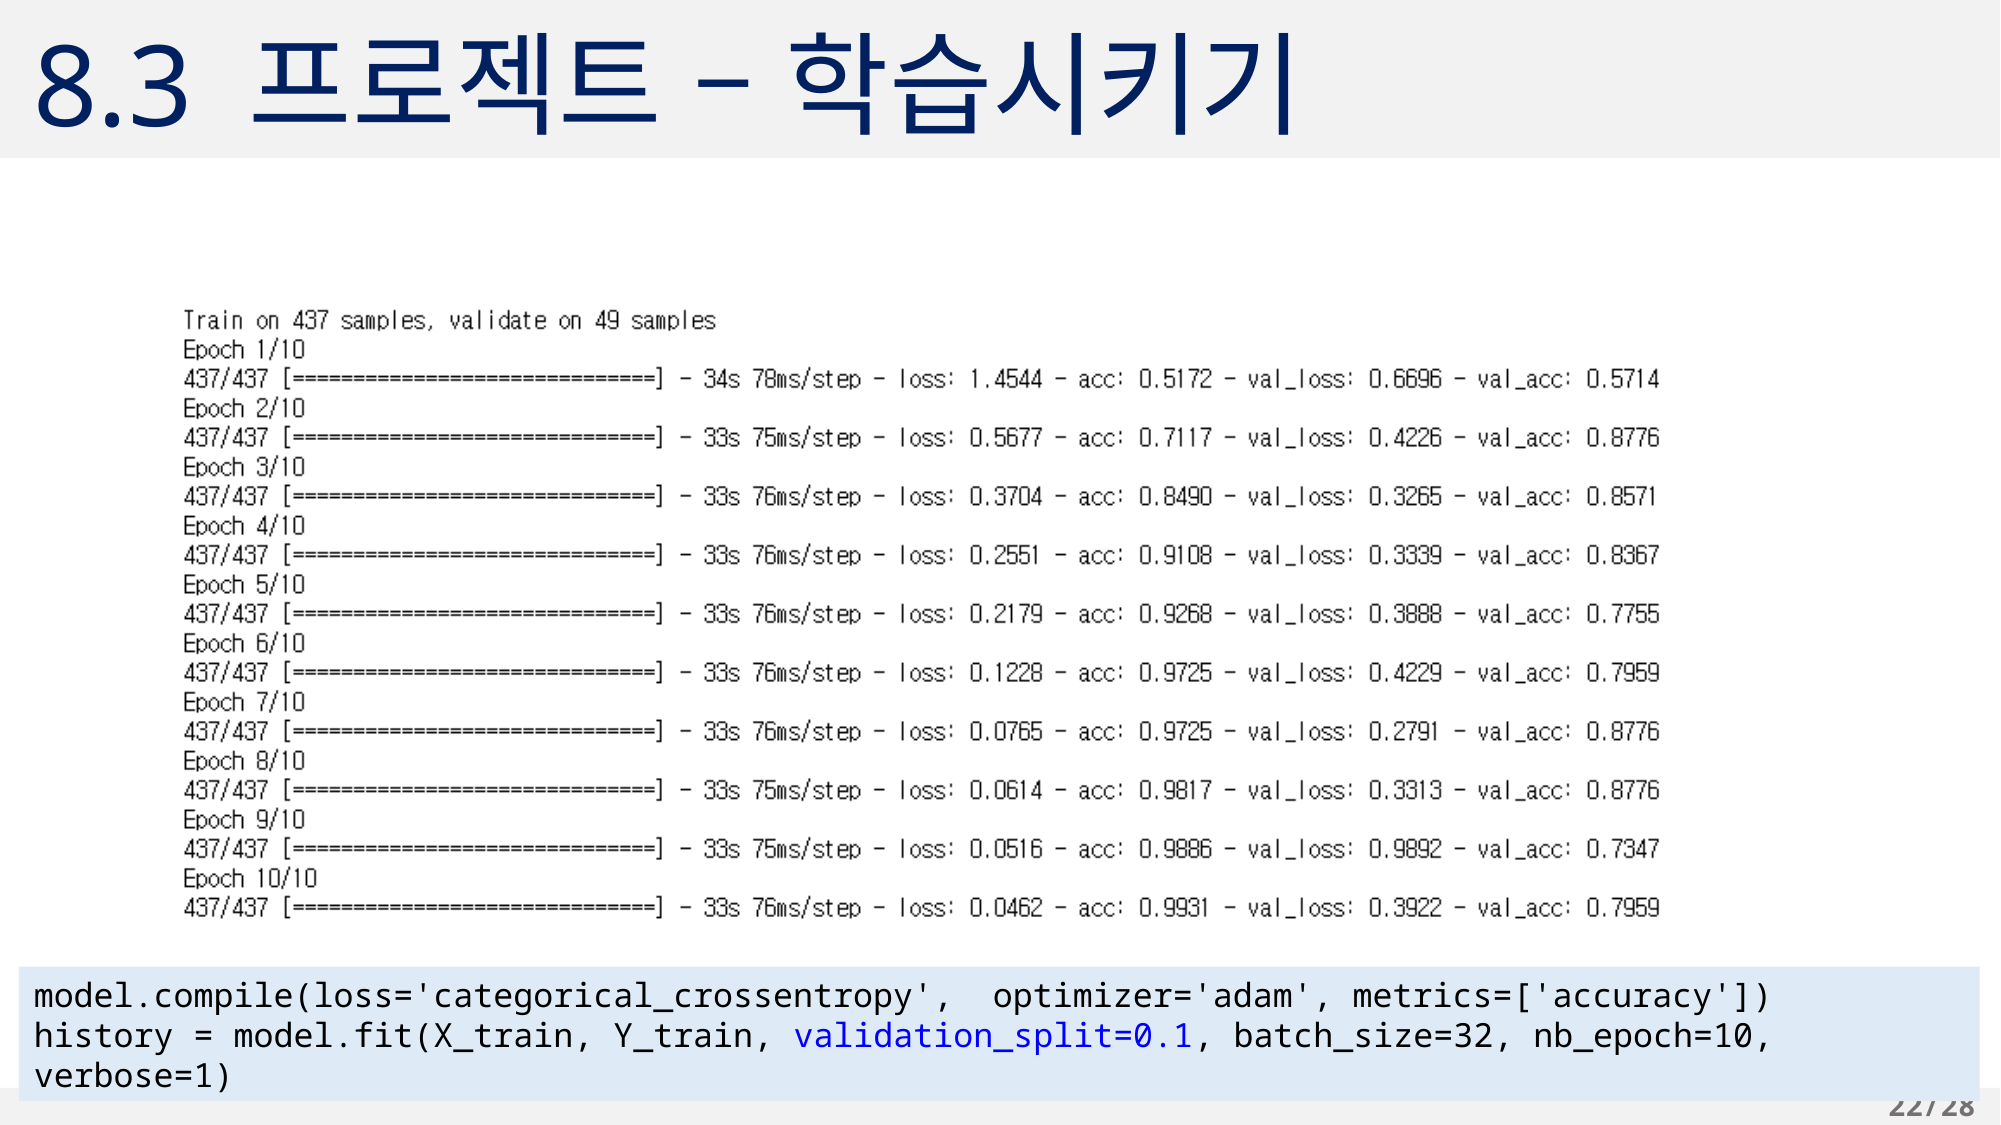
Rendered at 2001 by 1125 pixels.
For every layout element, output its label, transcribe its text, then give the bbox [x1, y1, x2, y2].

title 8.3 프로젝트 – 학습시키기 [18, 23, 1980, 157]
picture [167, 300, 1684, 922]
text_box model.compile(loss='categorical_crossentropy', optimizer='adam', metrics=['accuracy']) history = model.fit(X_train, Y_train, validation_split=0.1, batch_size=32, nb_epoch=10, verbose=1) [18, 966, 1980, 1102]
